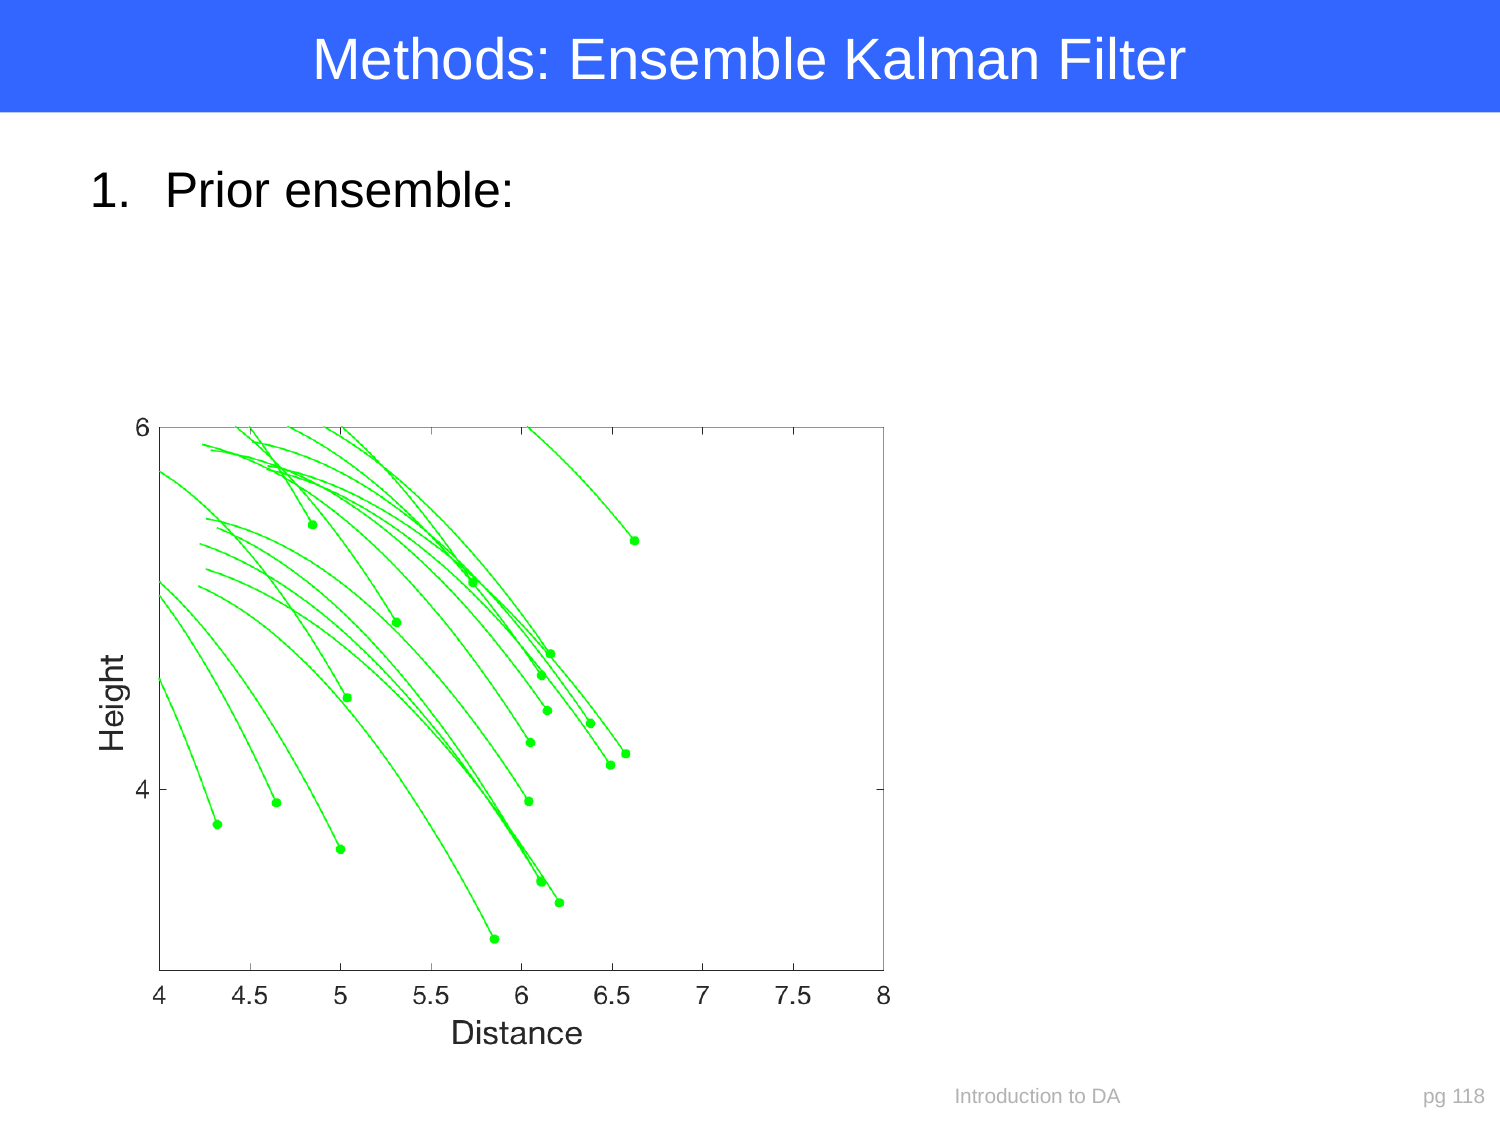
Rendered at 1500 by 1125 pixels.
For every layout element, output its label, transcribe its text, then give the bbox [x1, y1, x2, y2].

footer Introduction to DA [725, 1065, 1350, 1125]
title Methods: Ensemble Kalman Filter [0, 0, 1500, 113]
picture [37, 359, 972, 1061]
text_box Prior ensemble: [74, 149, 1425, 225]
slide_number pg 118 [1350, 1065, 1500, 1125]
